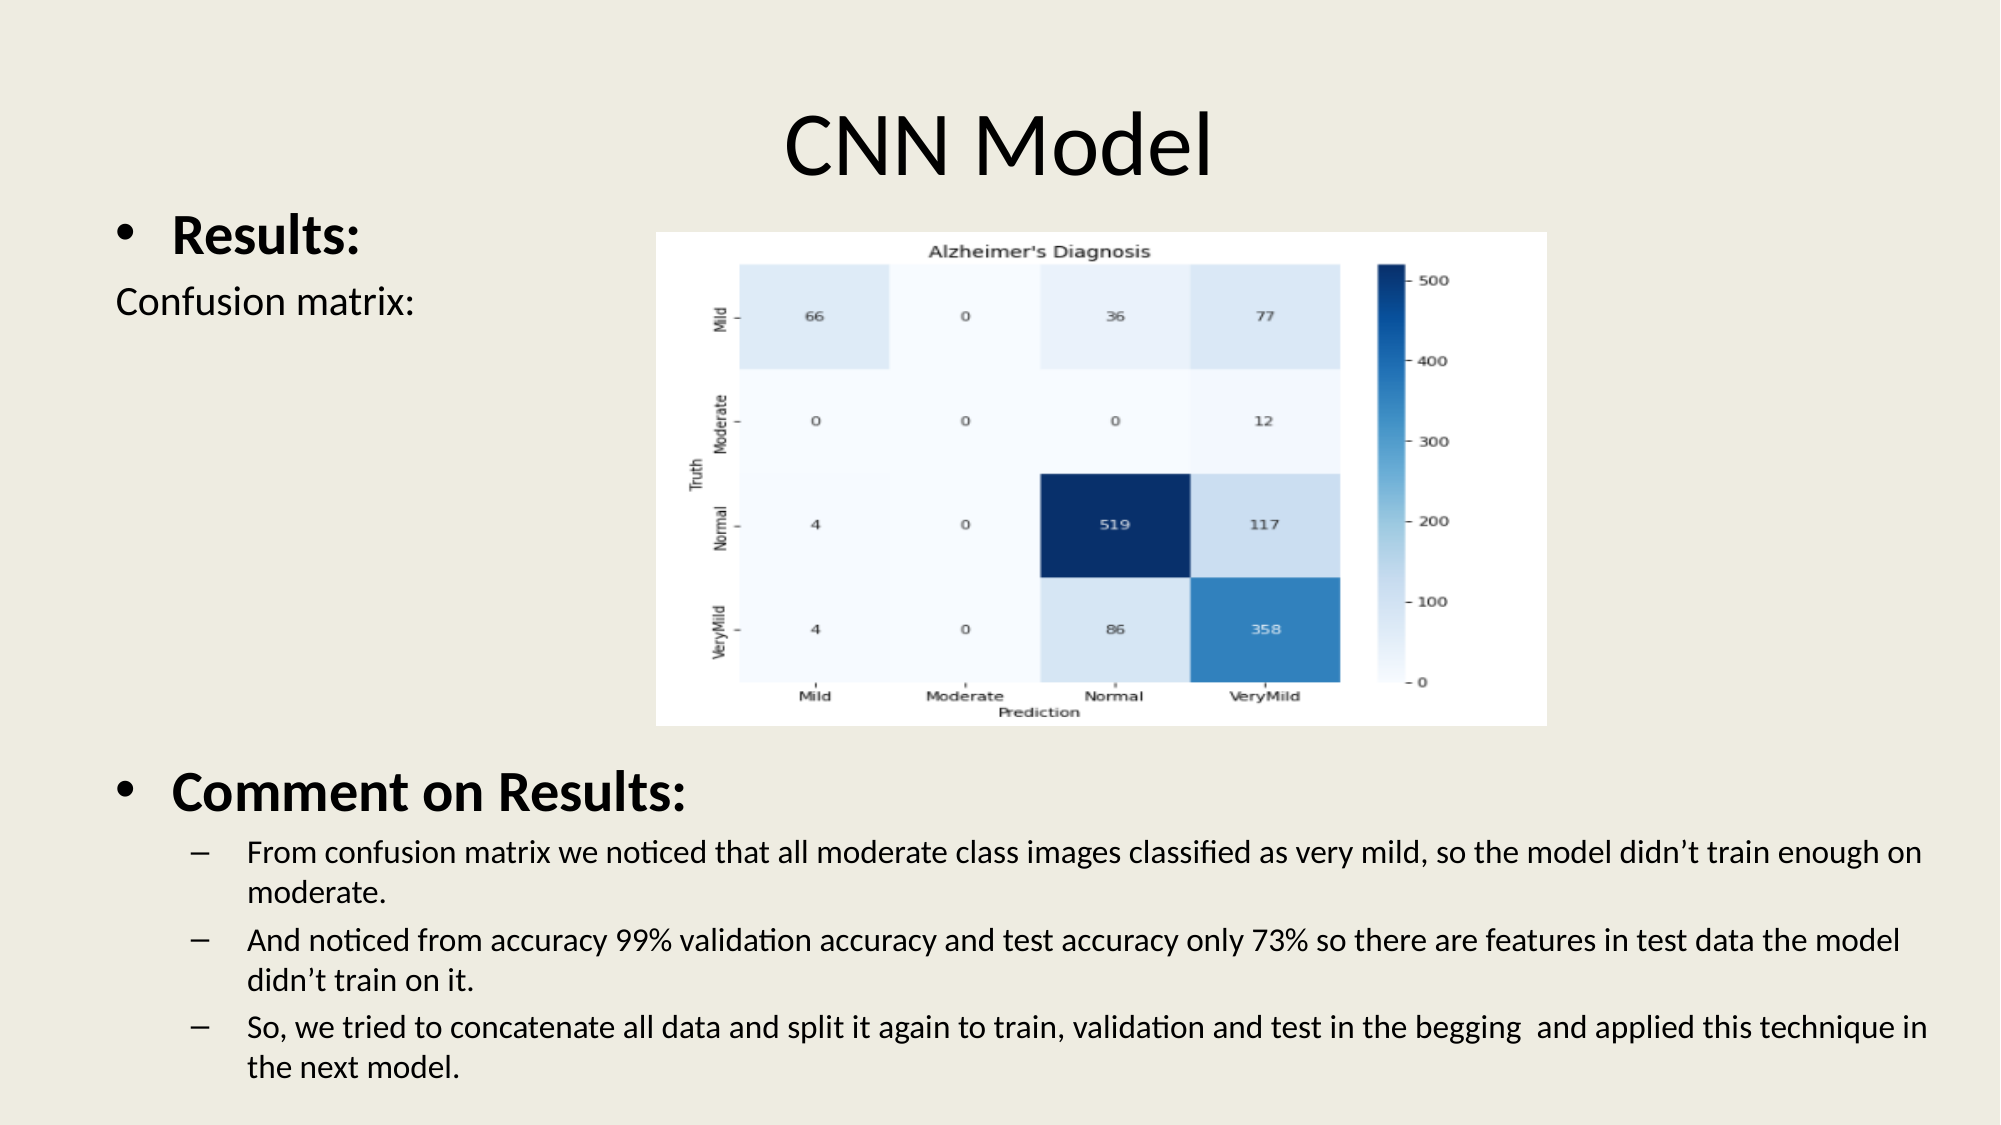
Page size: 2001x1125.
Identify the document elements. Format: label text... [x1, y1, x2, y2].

picture [656, 232, 1547, 726]
text_box Comment on Results: From confusion matrix we noticed that all moderate class images classified as very mild, so the model didn’t train enough on moderate. And noticed from accuracy 99% validation accuracy and test accuracy only 73% so there are features in test data the model didn’t train on it. So, we tried to concatenate all data and split it again to train, validation and test in the begging and applied this technique in the next model. [82, 740, 1960, 1098]
title CNN Model [99, 45, 1900, 233]
list Results: Confusion matrix: [82, 188, 1137, 332]
